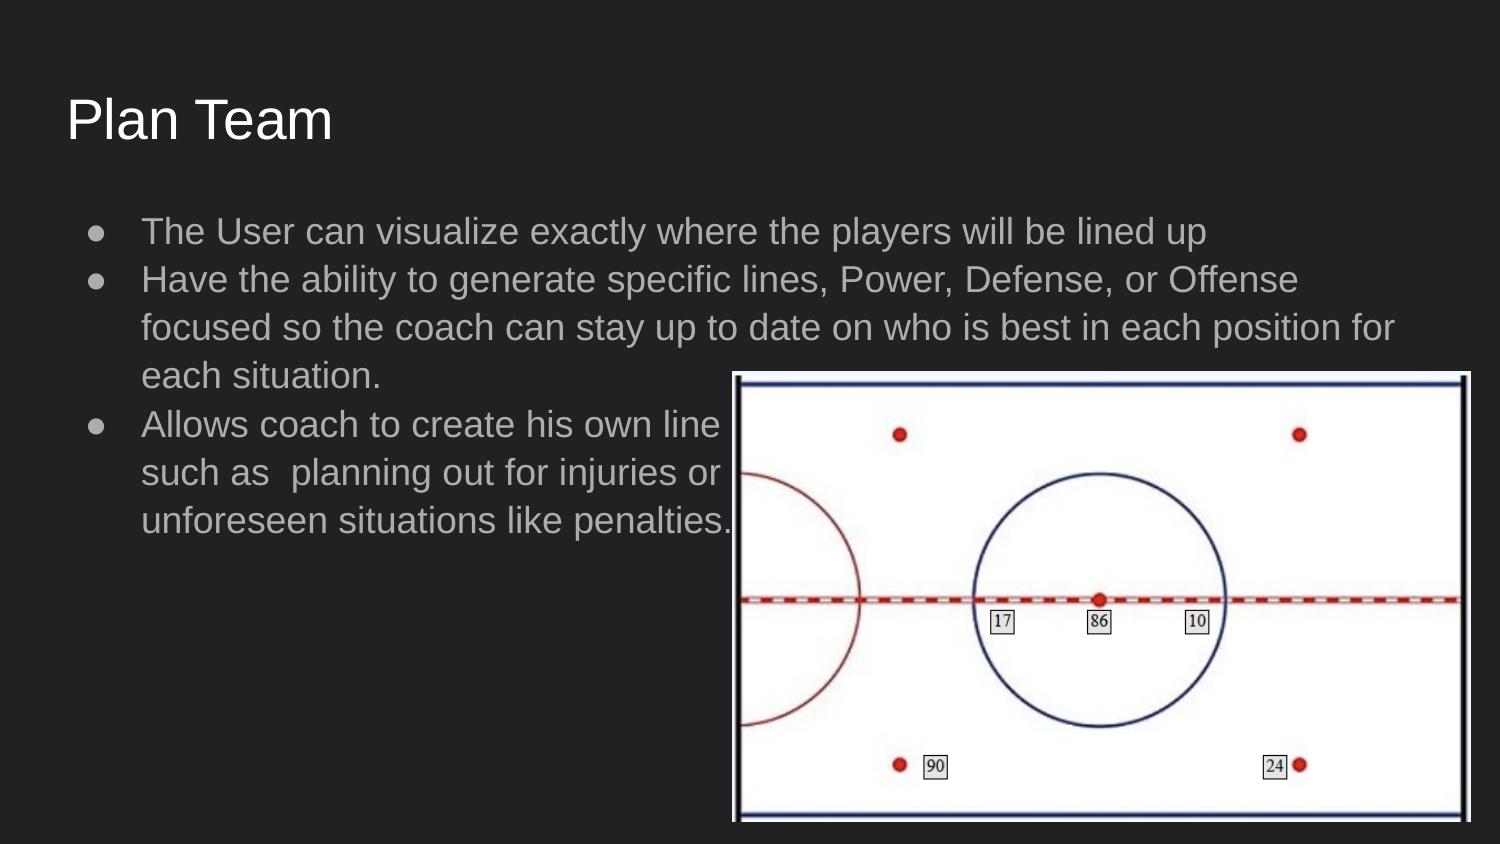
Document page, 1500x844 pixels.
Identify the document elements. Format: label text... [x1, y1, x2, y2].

list The User can visualize exactly where the players will be lined up Have the ability to generate specific lines, Power, Defense, or Offense focused so the coach can stay up to date on who is best in each position for each situation. Allows coach to create his own line such as planning out for injuries or unforeseen situations like penalties. [51, 189, 1449, 750]
title Plan Team [51, 72, 1449, 167]
picture [731, 371, 1471, 822]
